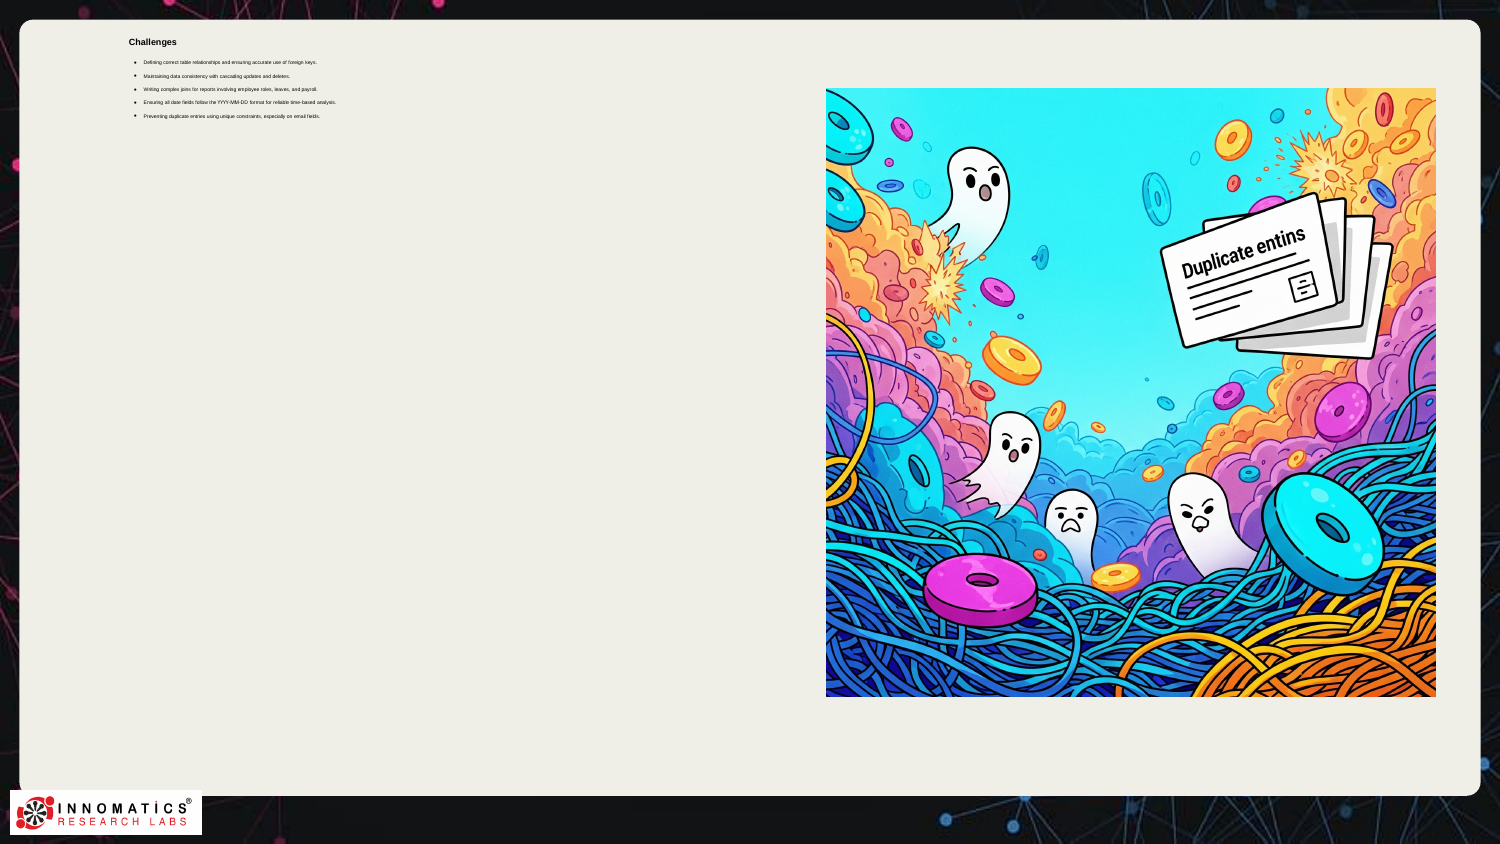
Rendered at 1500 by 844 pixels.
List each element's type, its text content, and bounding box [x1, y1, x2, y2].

title Challenges Defining correct table relationships and ensuring accurate use of foreign keys. Maintaining data consistency with cascading updates and deletes. Writing complex joins for reports involving employee roles, leaves, and payroll. Ensuring all date fields follow the YYYY-MM-DD format for reliable time-based analysis. Preventing duplicate entries using unique constraints, especially on email fields. [113, 19, 723, 136]
picture [0, 0, 1500, 844]
